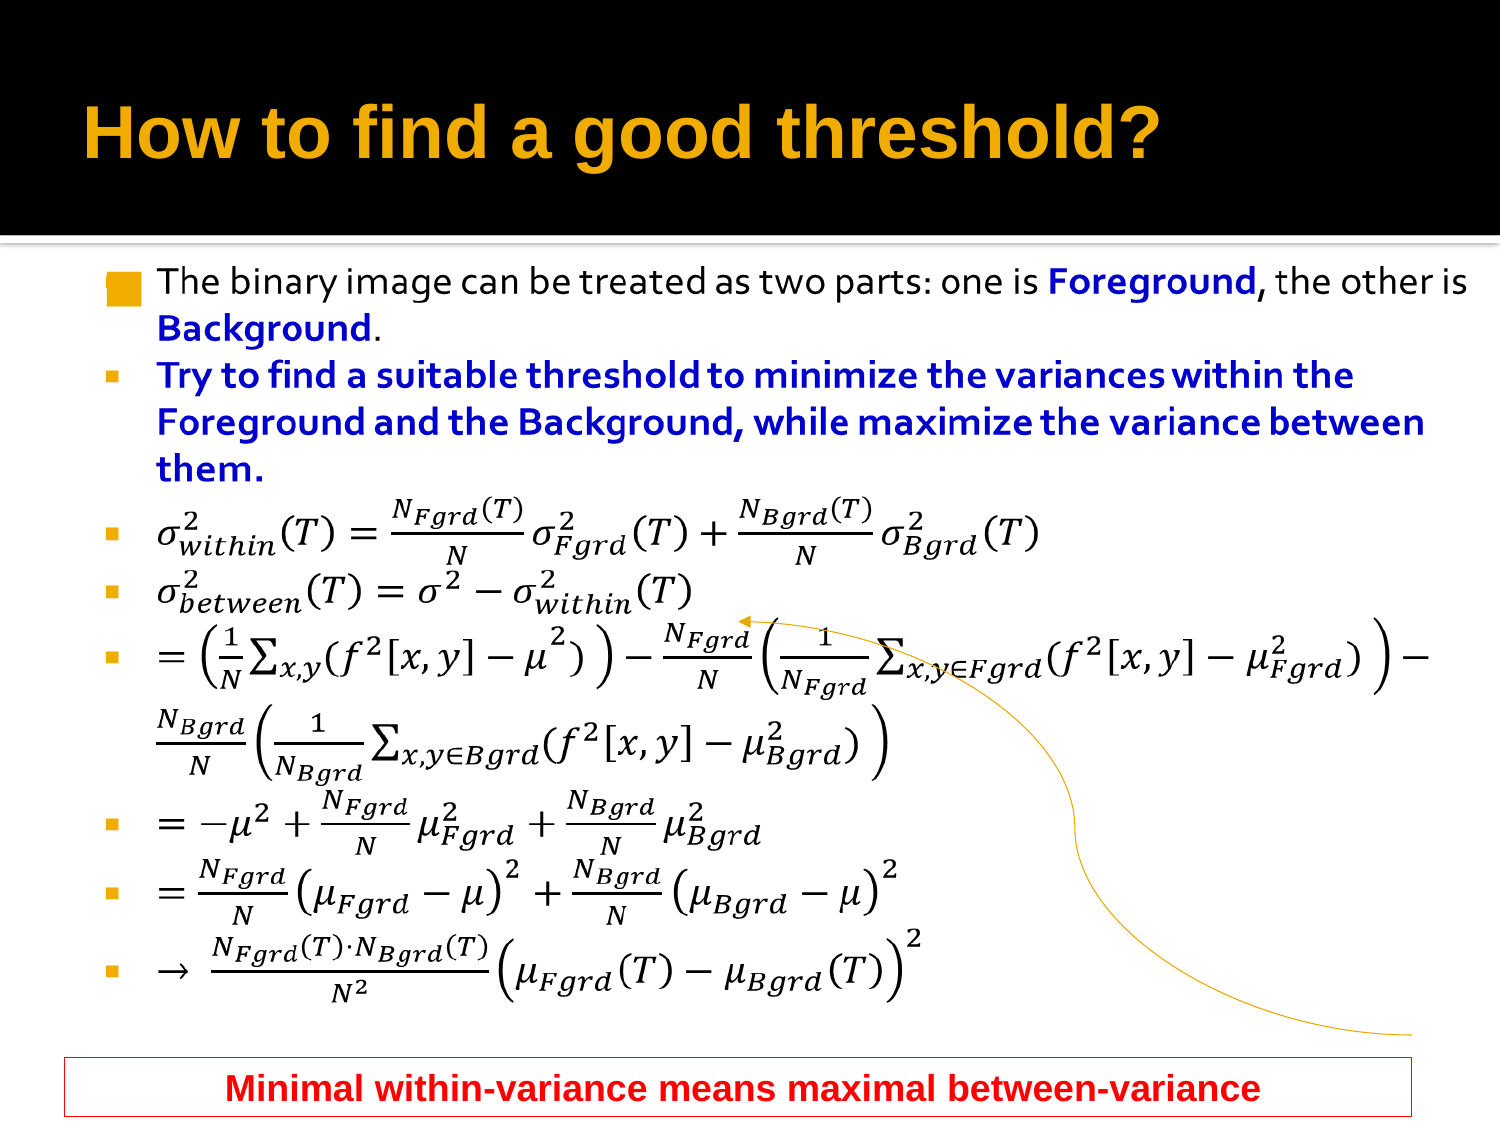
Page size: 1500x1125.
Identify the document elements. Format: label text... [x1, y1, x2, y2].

title How to find a good threshold? [74, 24, 1426, 232]
text_box Minimal within-variance means maximal between-variance [64, 1057, 1412, 1117]
list [74, 243, 1500, 1003]
text_box [738, 615, 1412, 1036]
